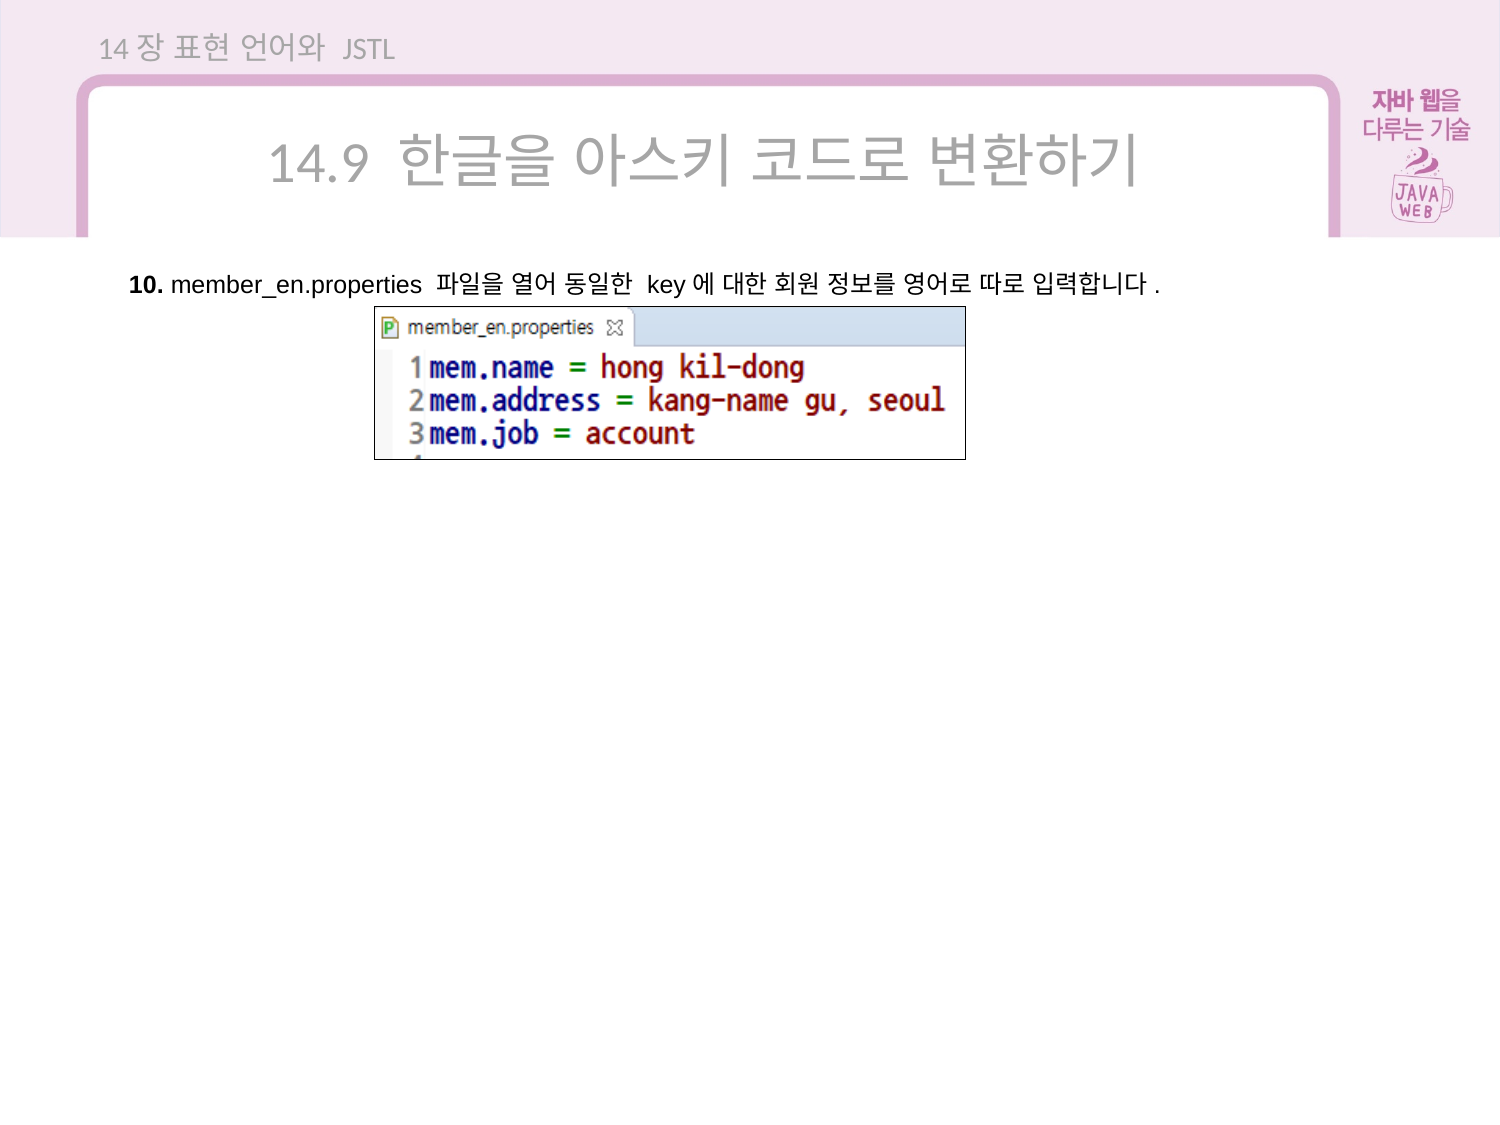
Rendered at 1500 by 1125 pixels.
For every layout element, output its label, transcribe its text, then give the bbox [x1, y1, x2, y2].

text_box 14장 표현 언어와 JSTL [82, 0, 1133, 74]
picture [0, 0, 1500, 1125]
text_box 14.9 한글을 아스키 코드로 변환하기 [178, 117, 1229, 202]
text_box 10. member_en.properties 파일을 열어 동일한 key에 대한 회원 정보를 영어로 따로 입력합니다. [114, 260, 1334, 306]
